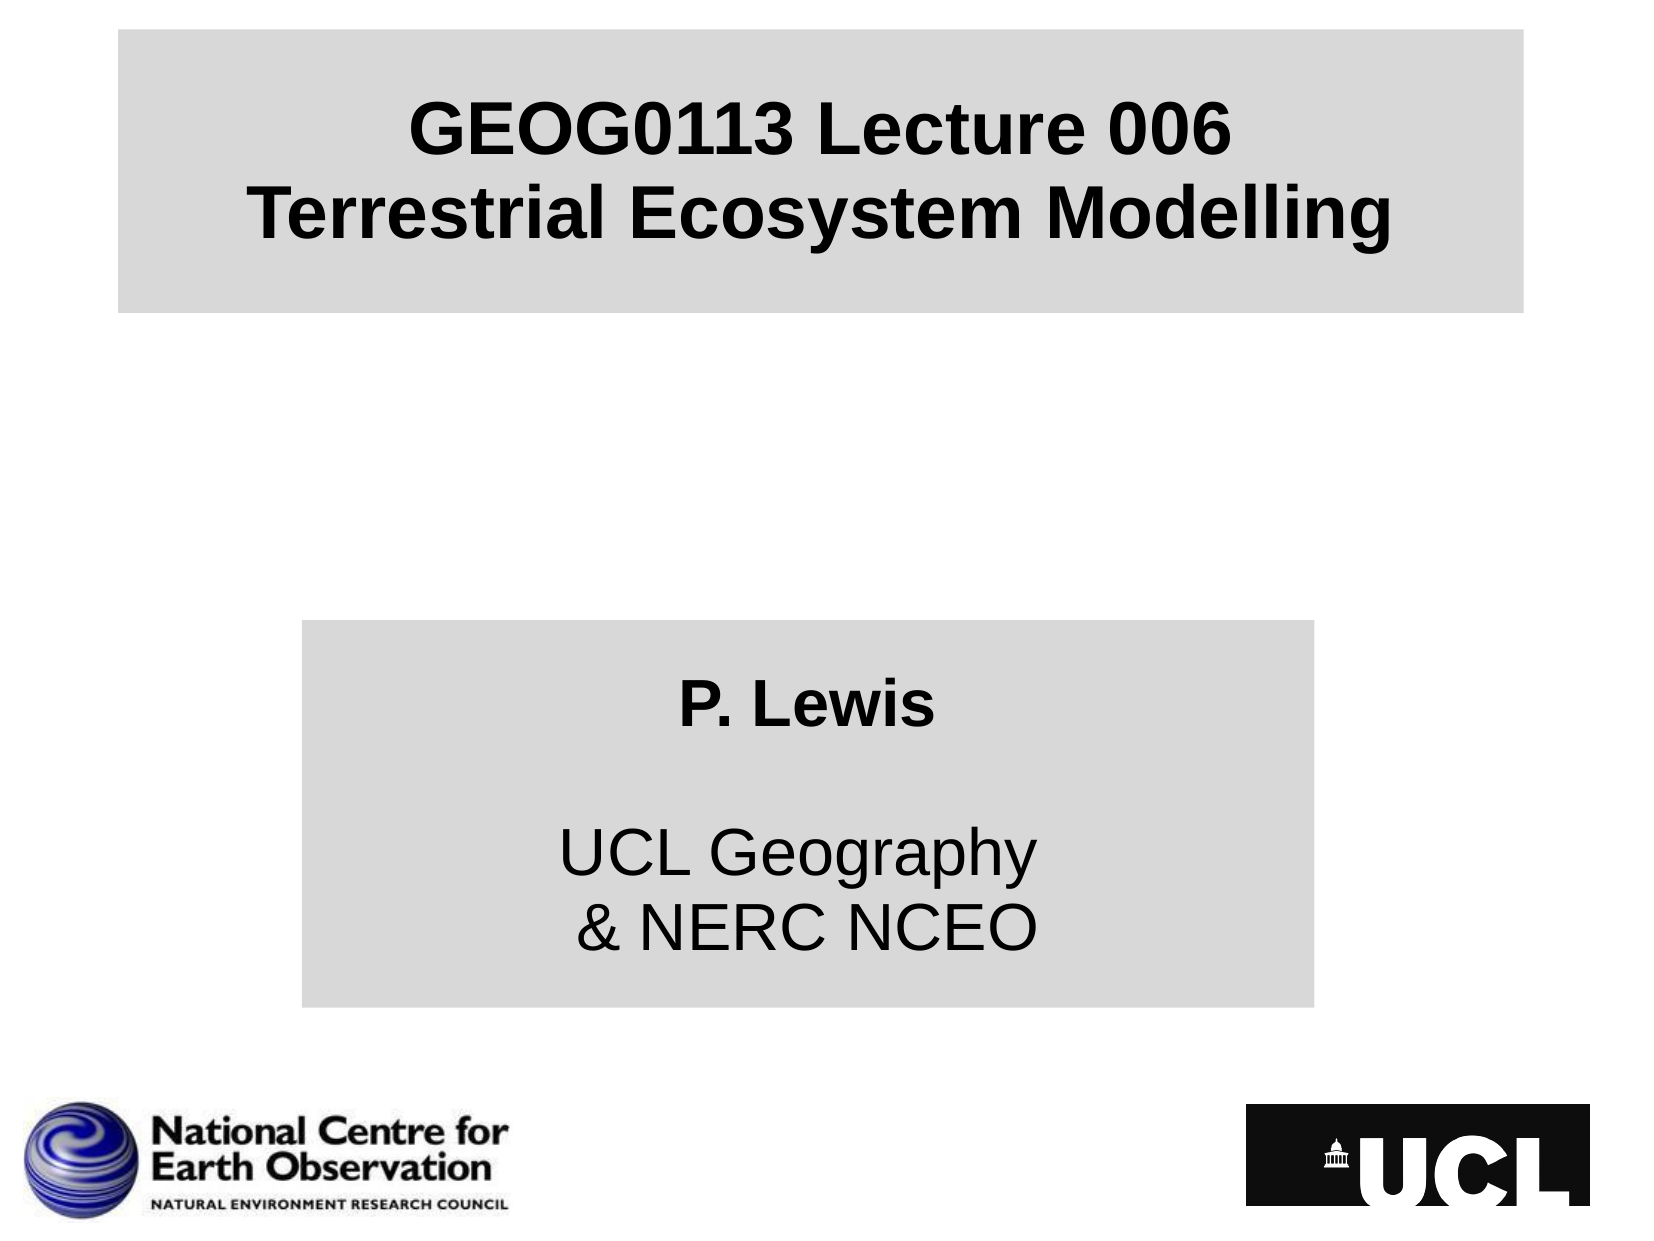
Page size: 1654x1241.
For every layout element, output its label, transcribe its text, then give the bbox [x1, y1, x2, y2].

picture [1246, 1104, 1590, 1206]
subtitle P. Lewis UCL Geography & NERC NCEO [301, 620, 1315, 1008]
title GEOG0113 Lecture 006 Terrestrial Ecosystem Modelling [118, 29, 1524, 313]
picture [23, 1097, 513, 1223]
